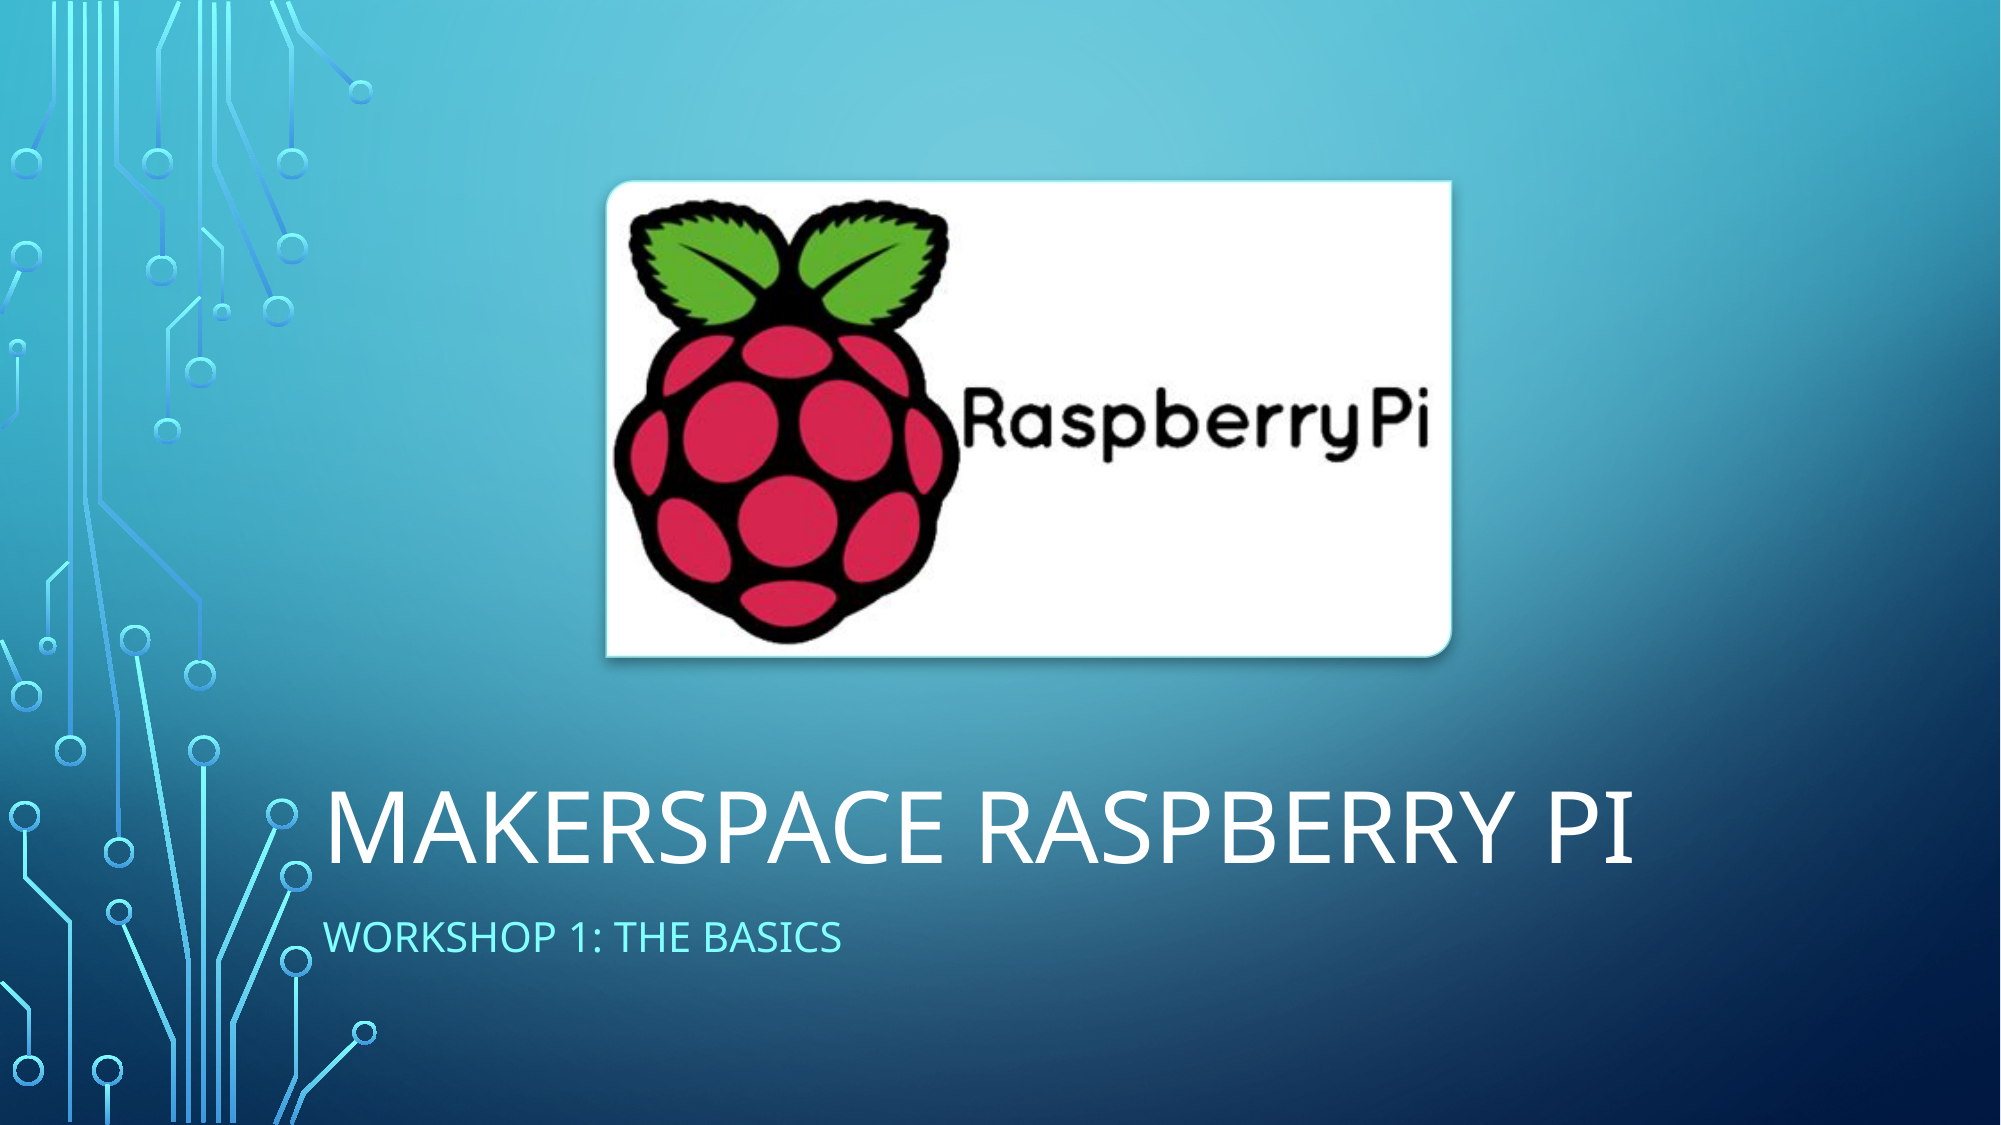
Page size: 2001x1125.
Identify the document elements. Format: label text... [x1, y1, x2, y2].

subtitle Workshop 1: The basics [307, 892, 1750, 1035]
title Makerspace Raspberry PI [307, 679, 1750, 892]
picture [606, 181, 1452, 657]
